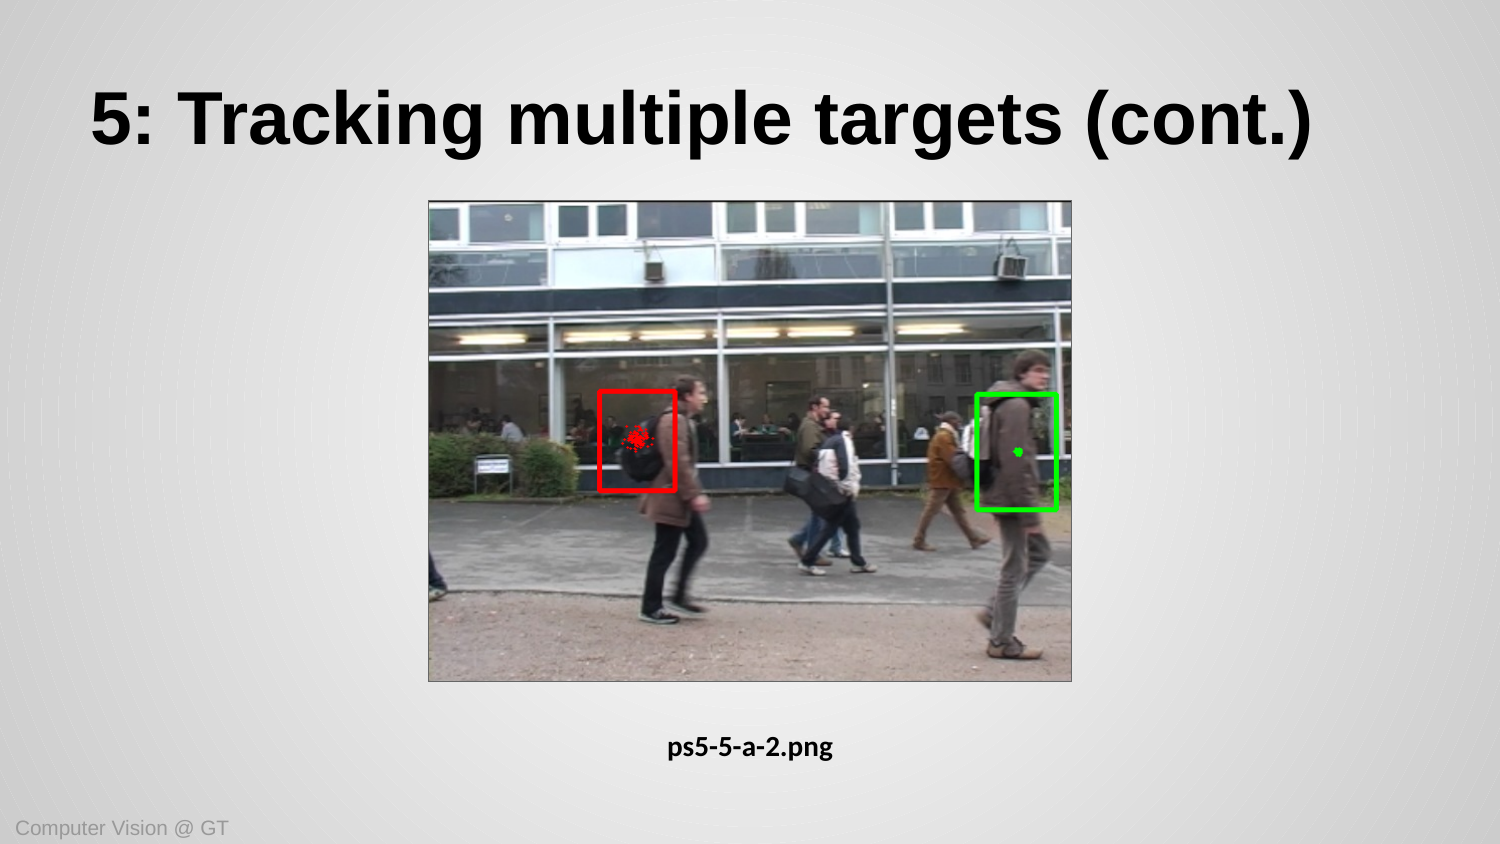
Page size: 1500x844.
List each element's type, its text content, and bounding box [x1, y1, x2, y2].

title 5: Tracking multiple targets (cont.) [74, 33, 1426, 175]
text_box Computer Vision @ GT [0, 802, 422, 844]
picture [428, 199, 1072, 683]
text_box ps5-5-a-2.png [395, 707, 1105, 778]
